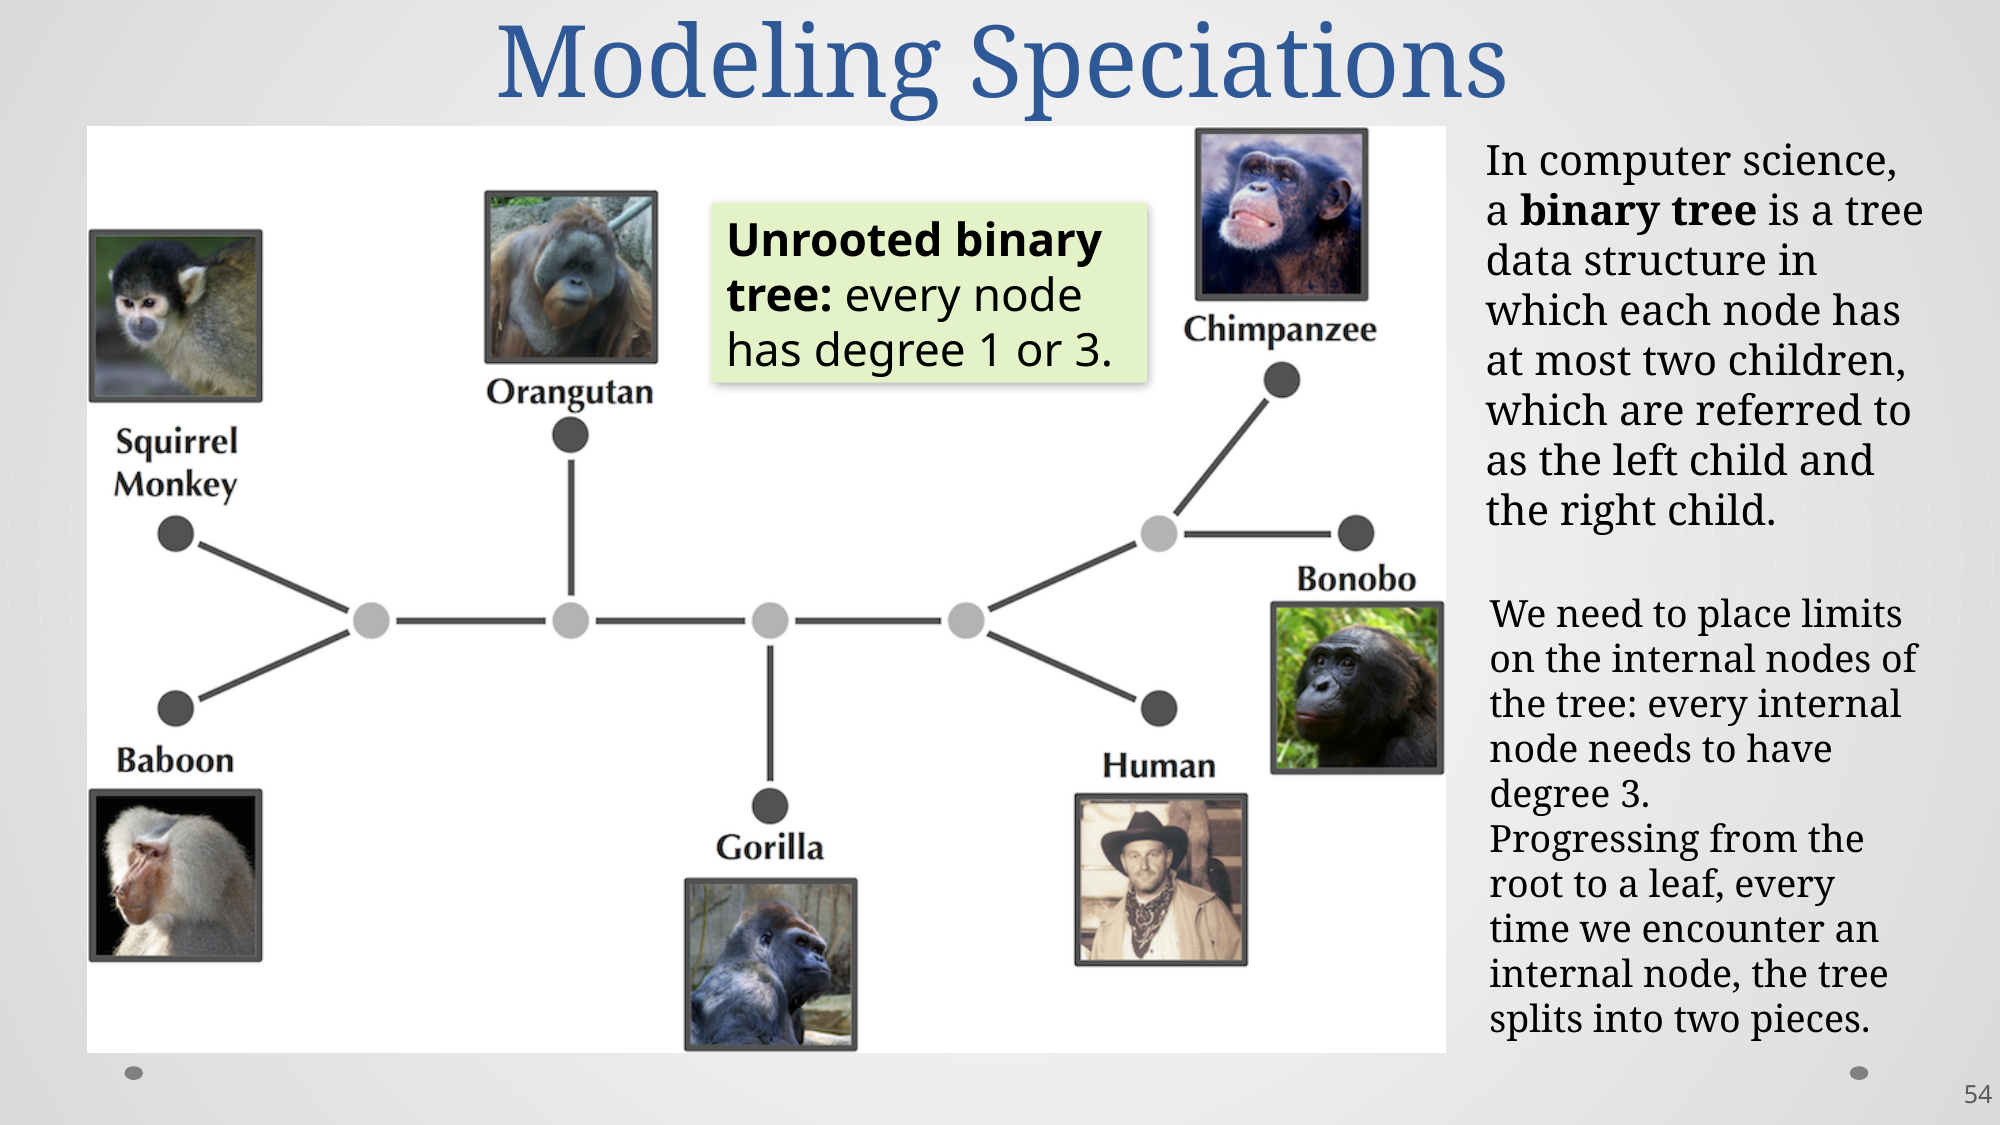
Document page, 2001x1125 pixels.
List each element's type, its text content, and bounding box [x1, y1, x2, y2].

text_box In computer science, a binary tree is a tree data structure in which each node has at most two children, which are referred to as the left child and the right child. [1470, 126, 1943, 542]
text_box We need to place limits on the internal nodes of the tree: every internal node needs to have degree 3. Progressing from the root to a leaf, every time we encounter an internal node, the tree splits into two pieces. [1474, 582, 1940, 1048]
slide_number 54 [1550, 1065, 2000, 1125]
text_box [0, 0, 2000, 75]
title Modeling Speciations [102, 75, 1903, 125]
picture [87, 126, 1447, 1053]
